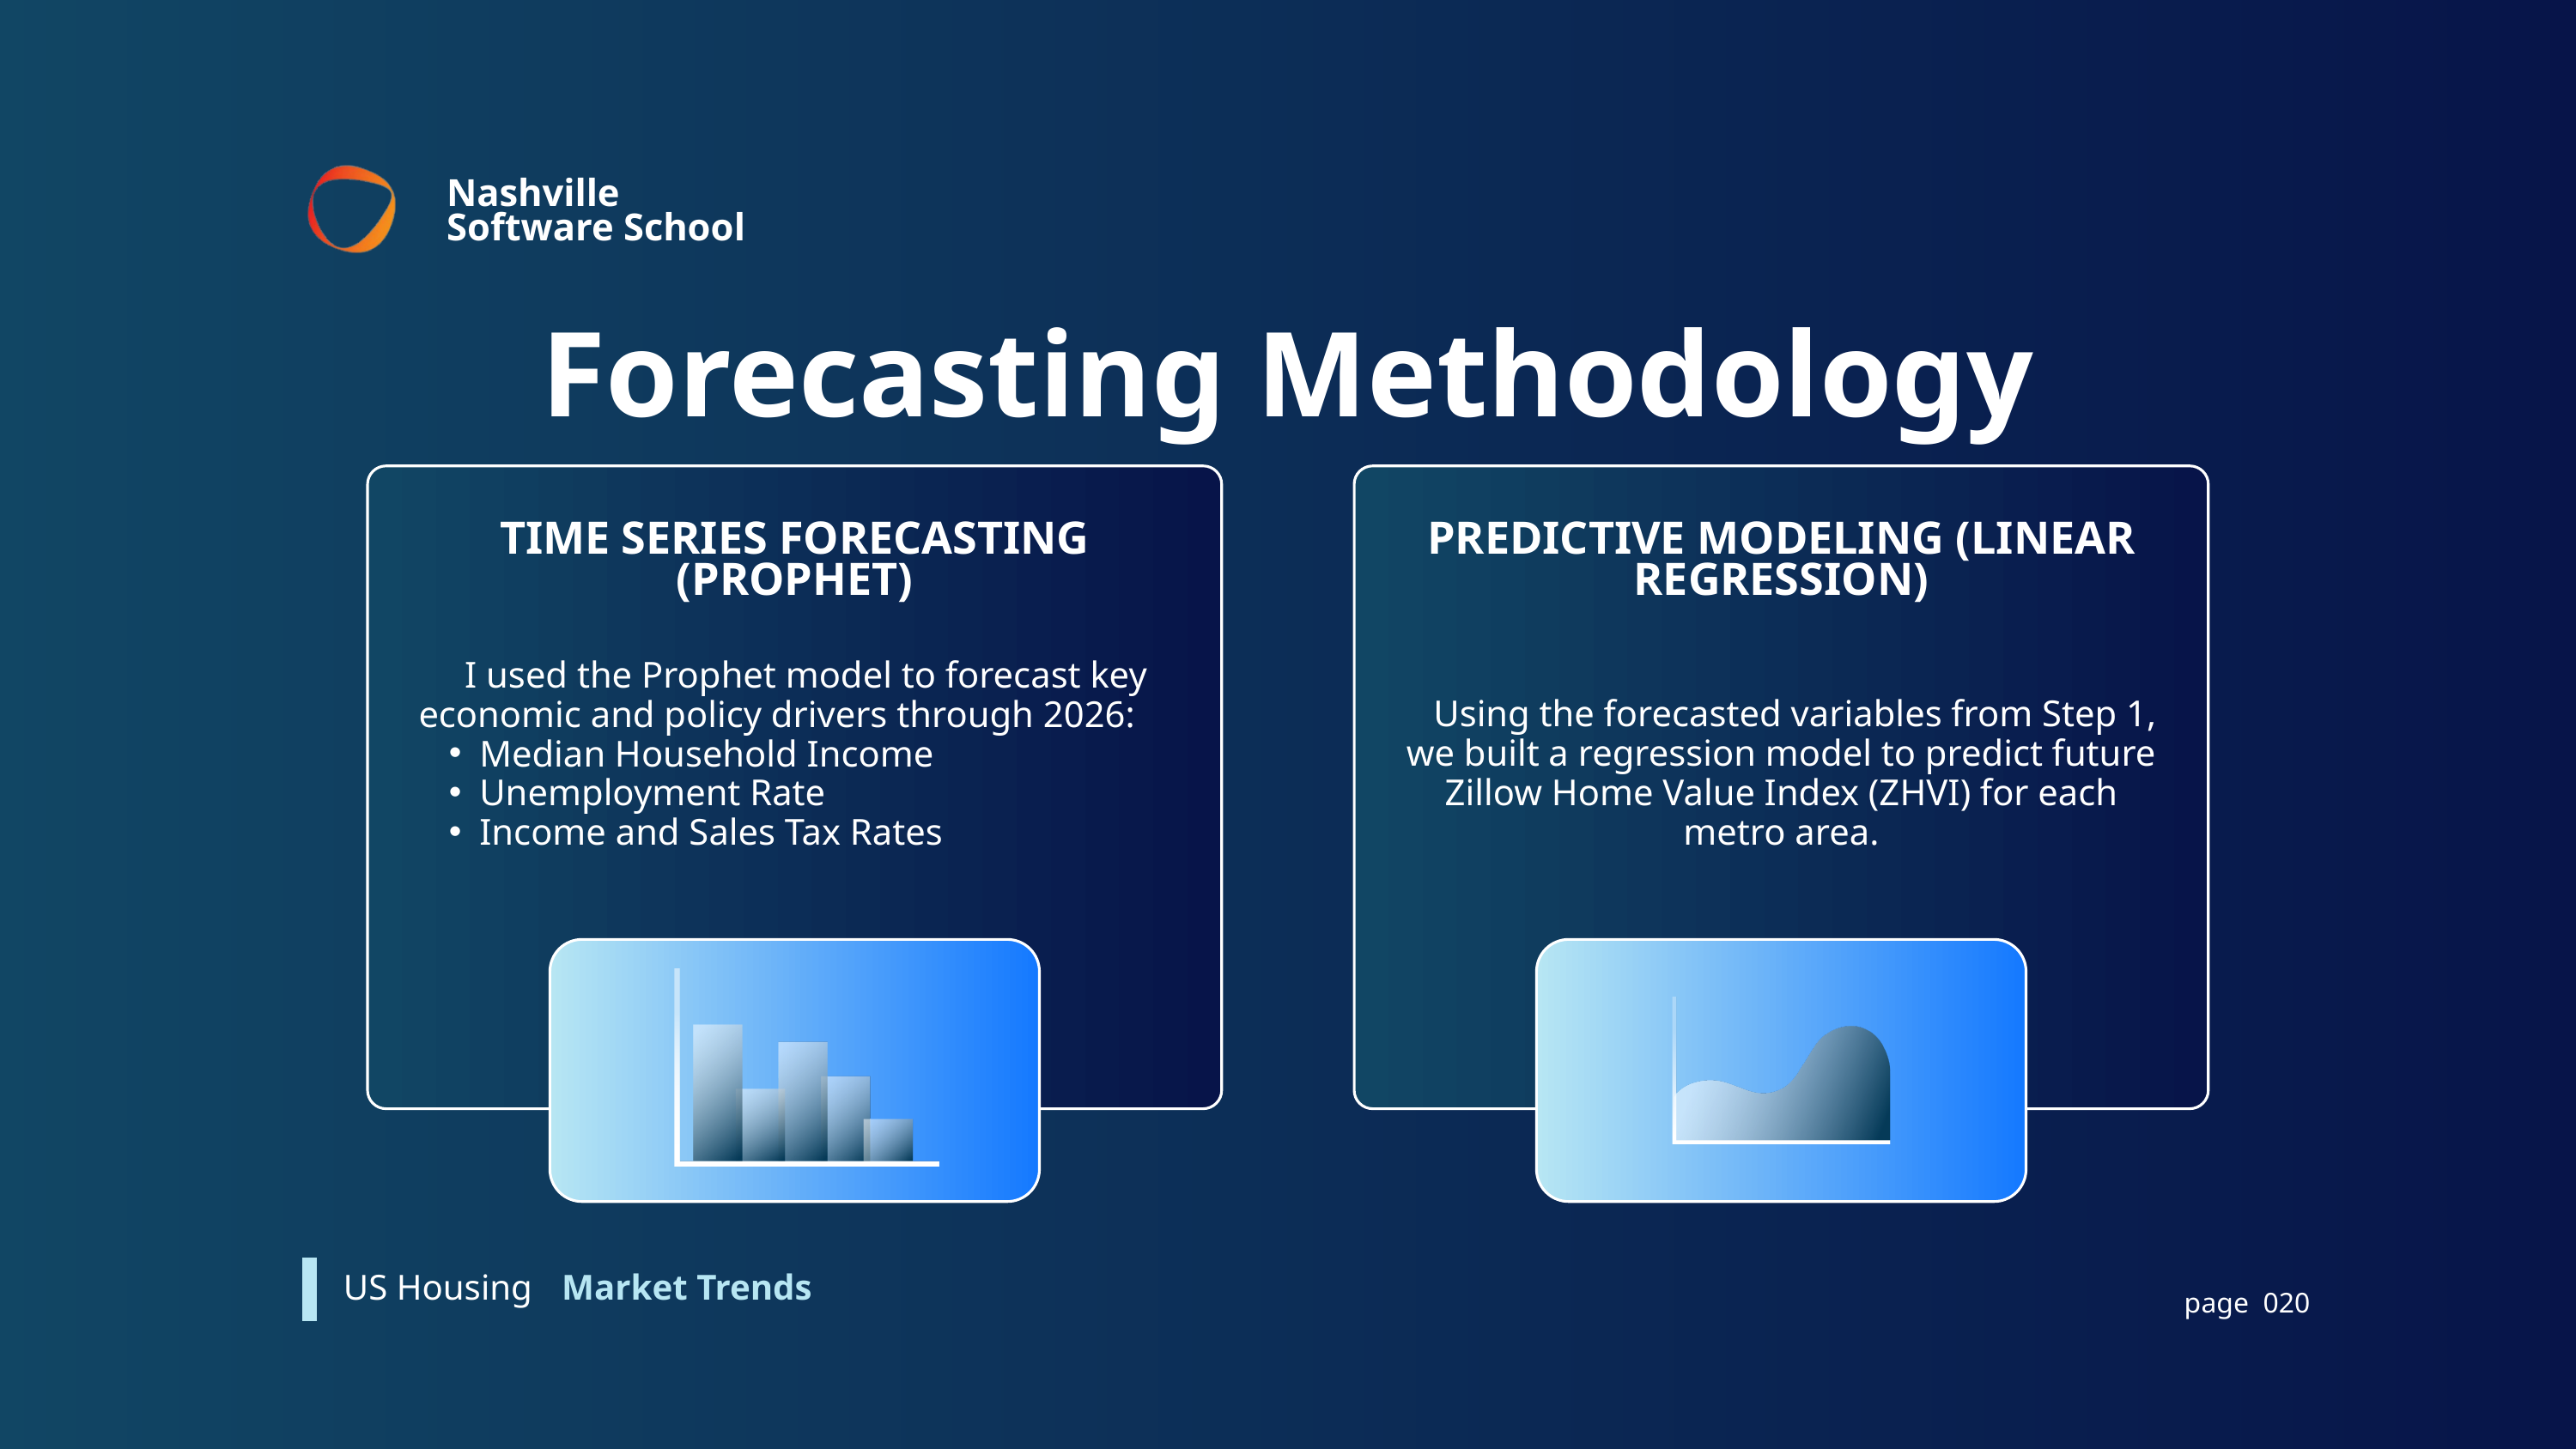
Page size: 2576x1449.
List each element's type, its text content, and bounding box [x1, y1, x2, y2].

text_box page 020 [2184, 1293, 2432, 1319]
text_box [1353, 465, 2208, 1109]
text_box Nashville Software School [447, 179, 769, 249]
text_box Market Trends [562, 1275, 854, 1307]
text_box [1536, 939, 2026, 1202]
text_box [302, 1257, 317, 1322]
text_box Forecasting Methodology [368, 332, 2208, 440]
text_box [550, 939, 1040, 1202]
text_box [299, 156, 404, 261]
text_box US Housing [343, 1275, 562, 1307]
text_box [367, 465, 1222, 1109]
